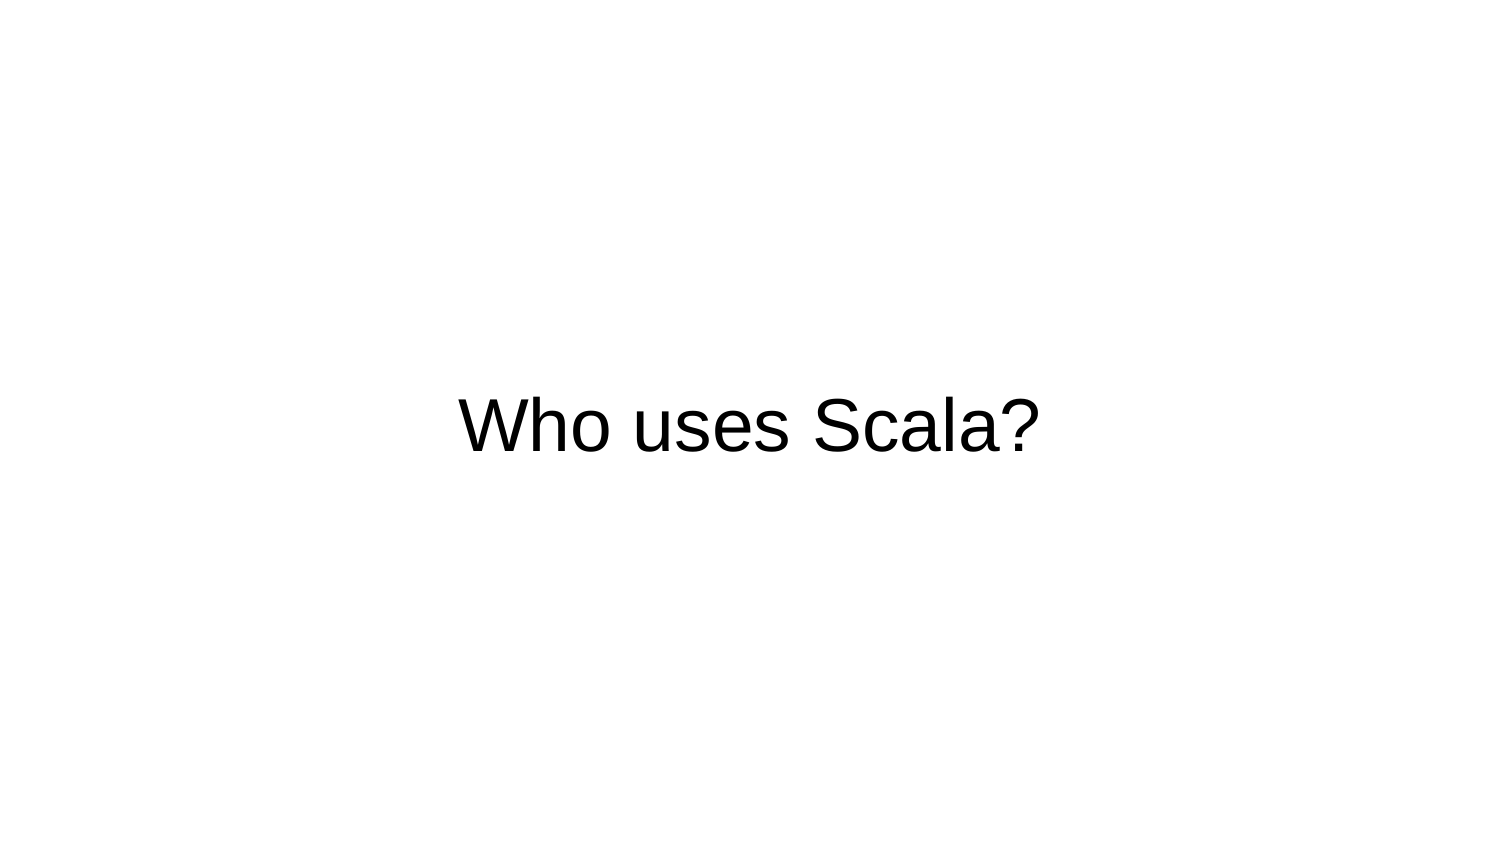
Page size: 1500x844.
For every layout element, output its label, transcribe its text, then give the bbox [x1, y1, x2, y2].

title Who uses Scala? [51, 352, 1449, 491]
